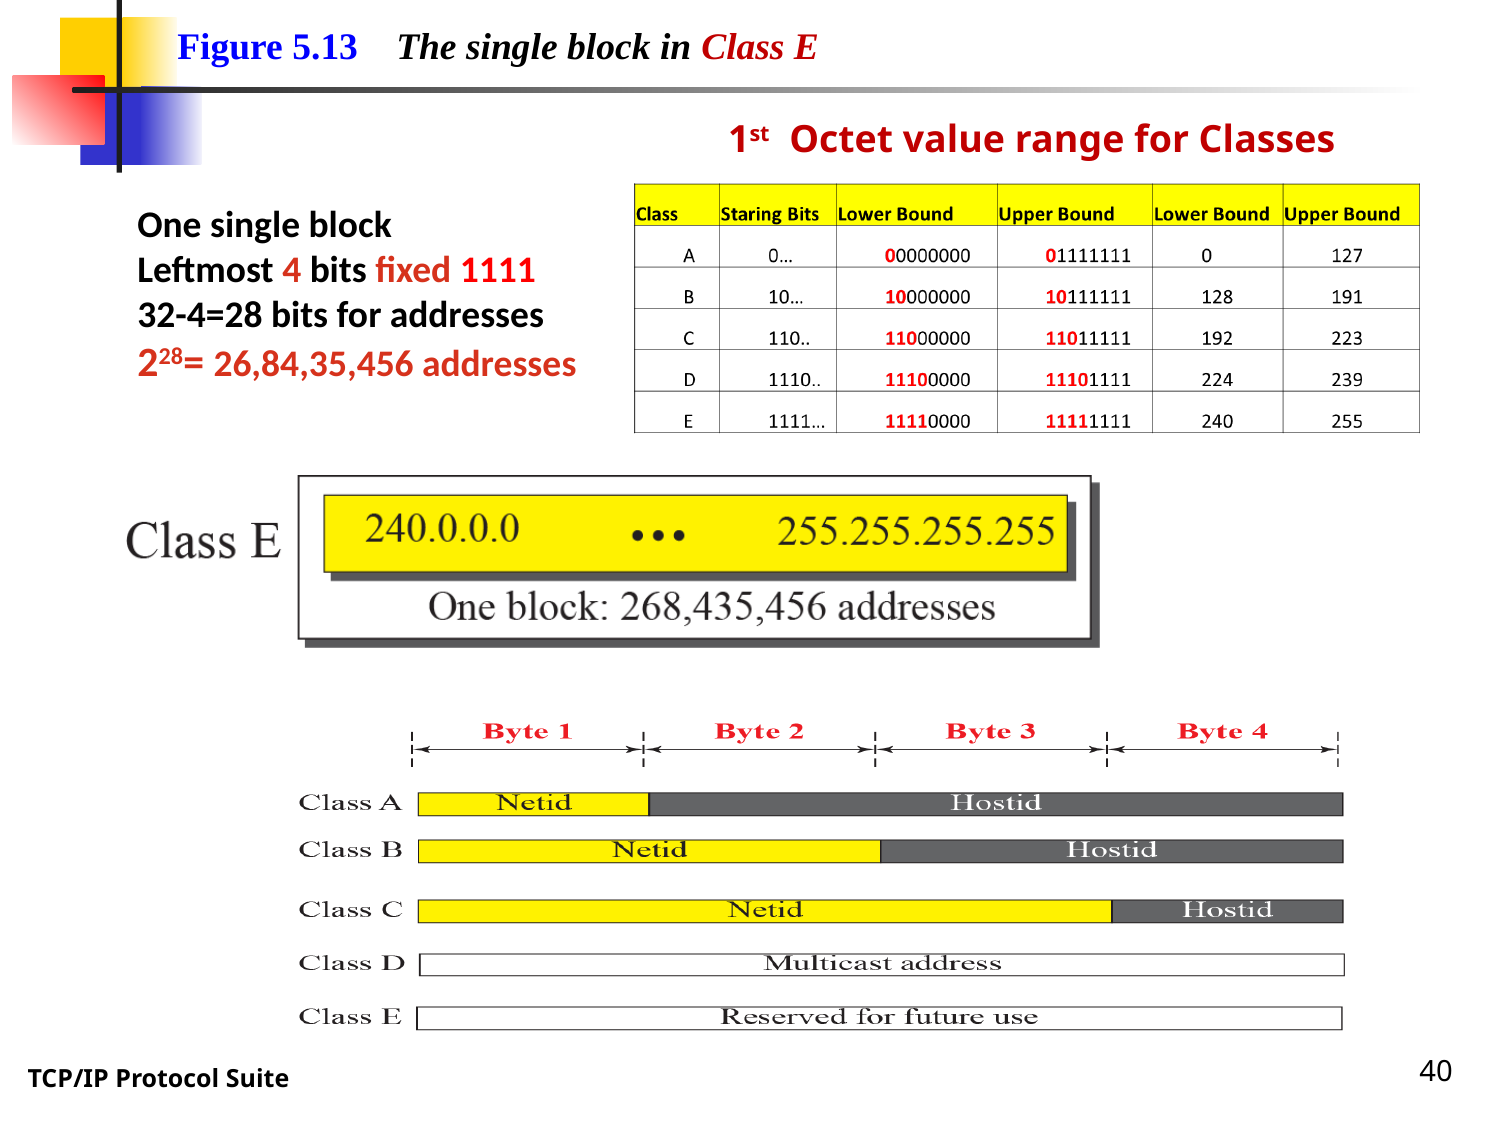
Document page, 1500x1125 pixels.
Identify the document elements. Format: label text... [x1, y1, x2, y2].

text_box [141, 93, 202, 165]
text_box [60, 17, 116, 86]
text_box [72, 87, 1423, 93]
text_box [116, 0, 122, 87]
text_box 1st Octet value range for Classes [713, 108, 1351, 168]
text_box Figure 5.13 The single block in Class E [162, 14, 1100, 75]
picture [634, 183, 1420, 446]
text_box [122, 17, 177, 86]
text_box One single block Leftmost 4 bits fixed 1111 32-4=28 bits for addresses 228= 26,84,35,456 addresses [122, 192, 592, 393]
picture [125, 475, 1100, 648]
footer TCP/IP Protocol Suite [12, 1025, 488, 1100]
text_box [298, 720, 1345, 1031]
text_box [12, 75, 105, 145]
text_box [116, 93, 122, 173]
text_box [122, 93, 141, 165]
text_box [80, 93, 116, 165]
slide_number 40 [1155, 1024, 1468, 1100]
